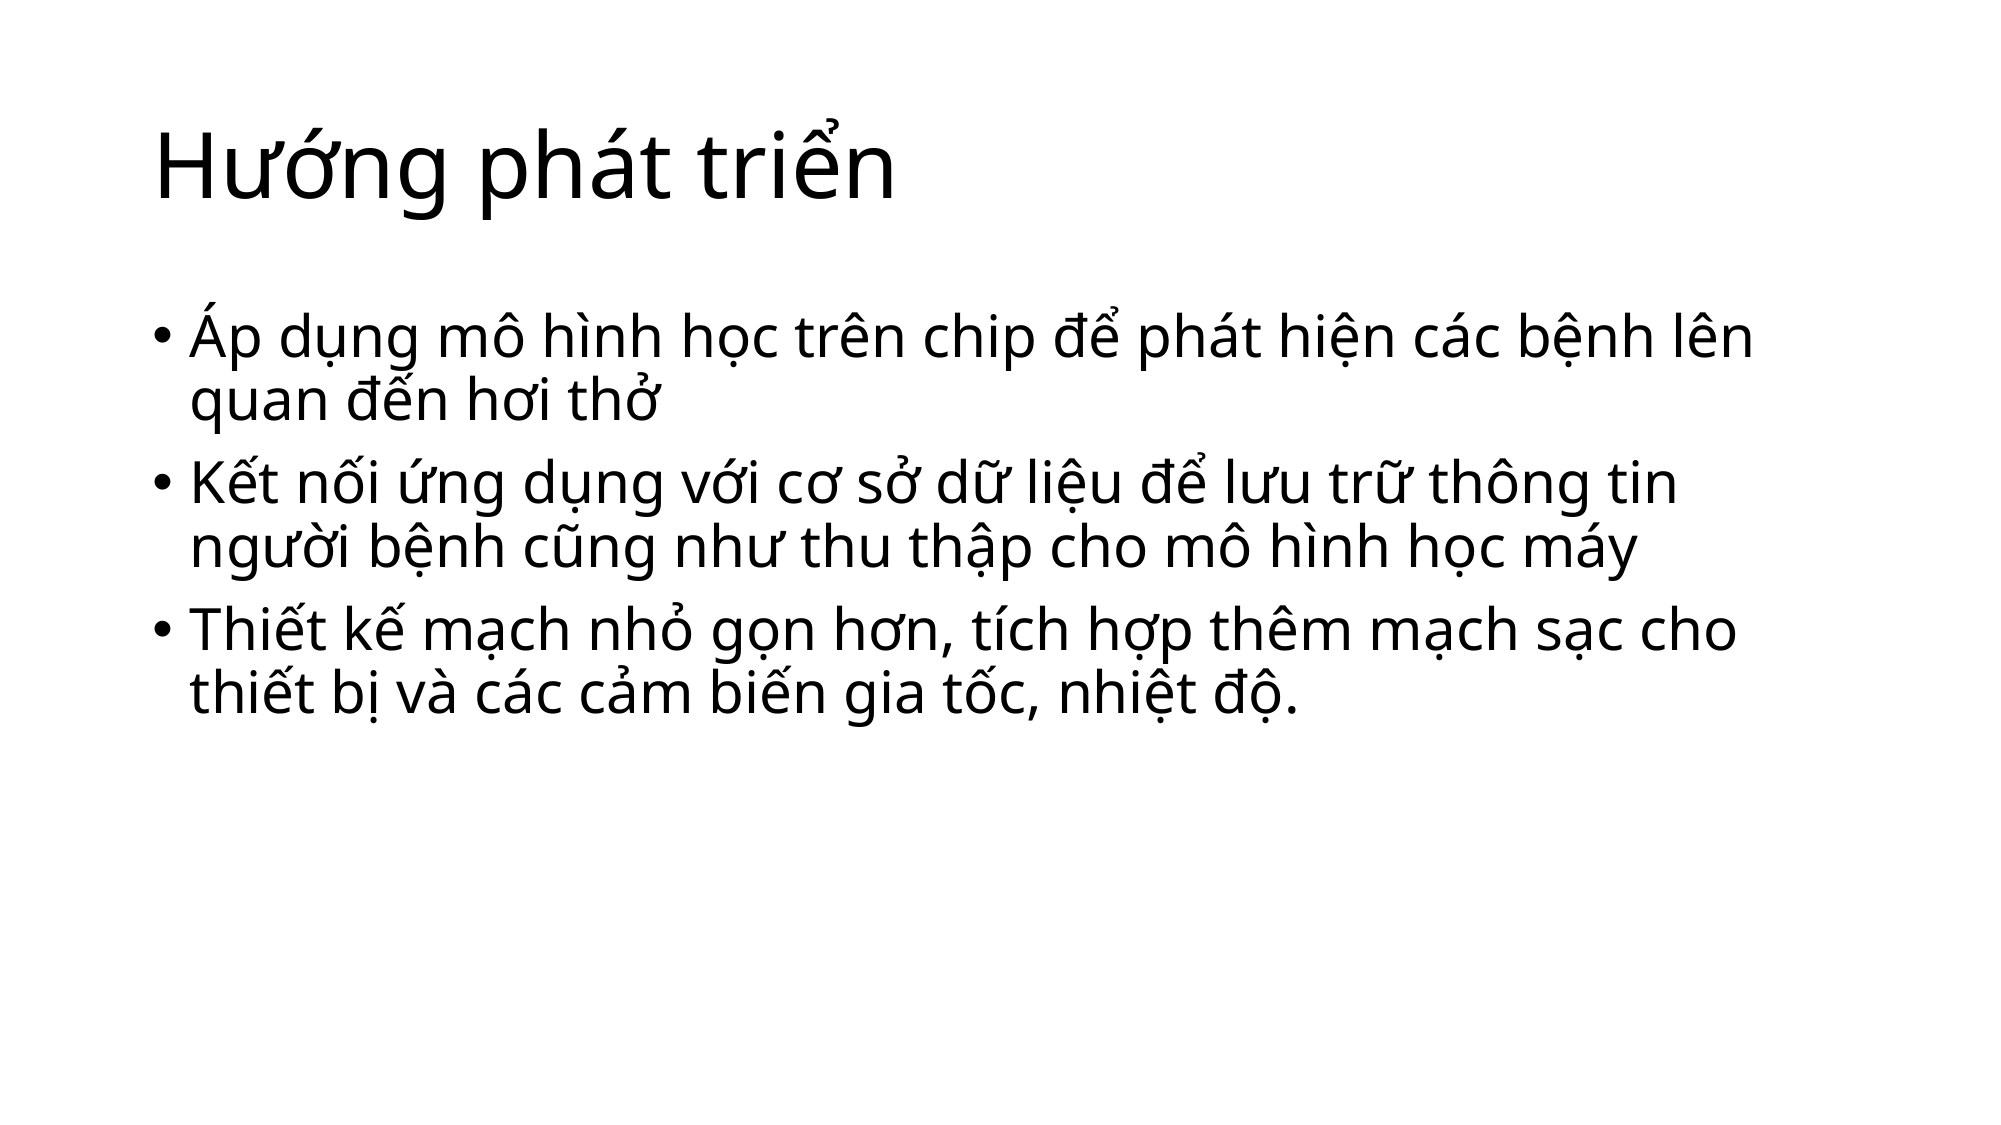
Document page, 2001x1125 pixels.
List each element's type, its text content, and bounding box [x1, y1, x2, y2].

list Áp dụng mô hình học trên chip để phát hiện các bệnh lên quan đến hơi thở Kết nối ứng dụng với cơ sở dữ liệu để lưu trữ thông tin người bệnh cũng như thu thập cho mô hình học máy Thiết kế mạch nhỏ gọn hơn, tích hợp thêm mạch sạc cho thiết bị và các cảm biến gia tốc, nhiệt độ. [137, 299, 1863, 1014]
title Hướng phát triển [137, 59, 1863, 278]
